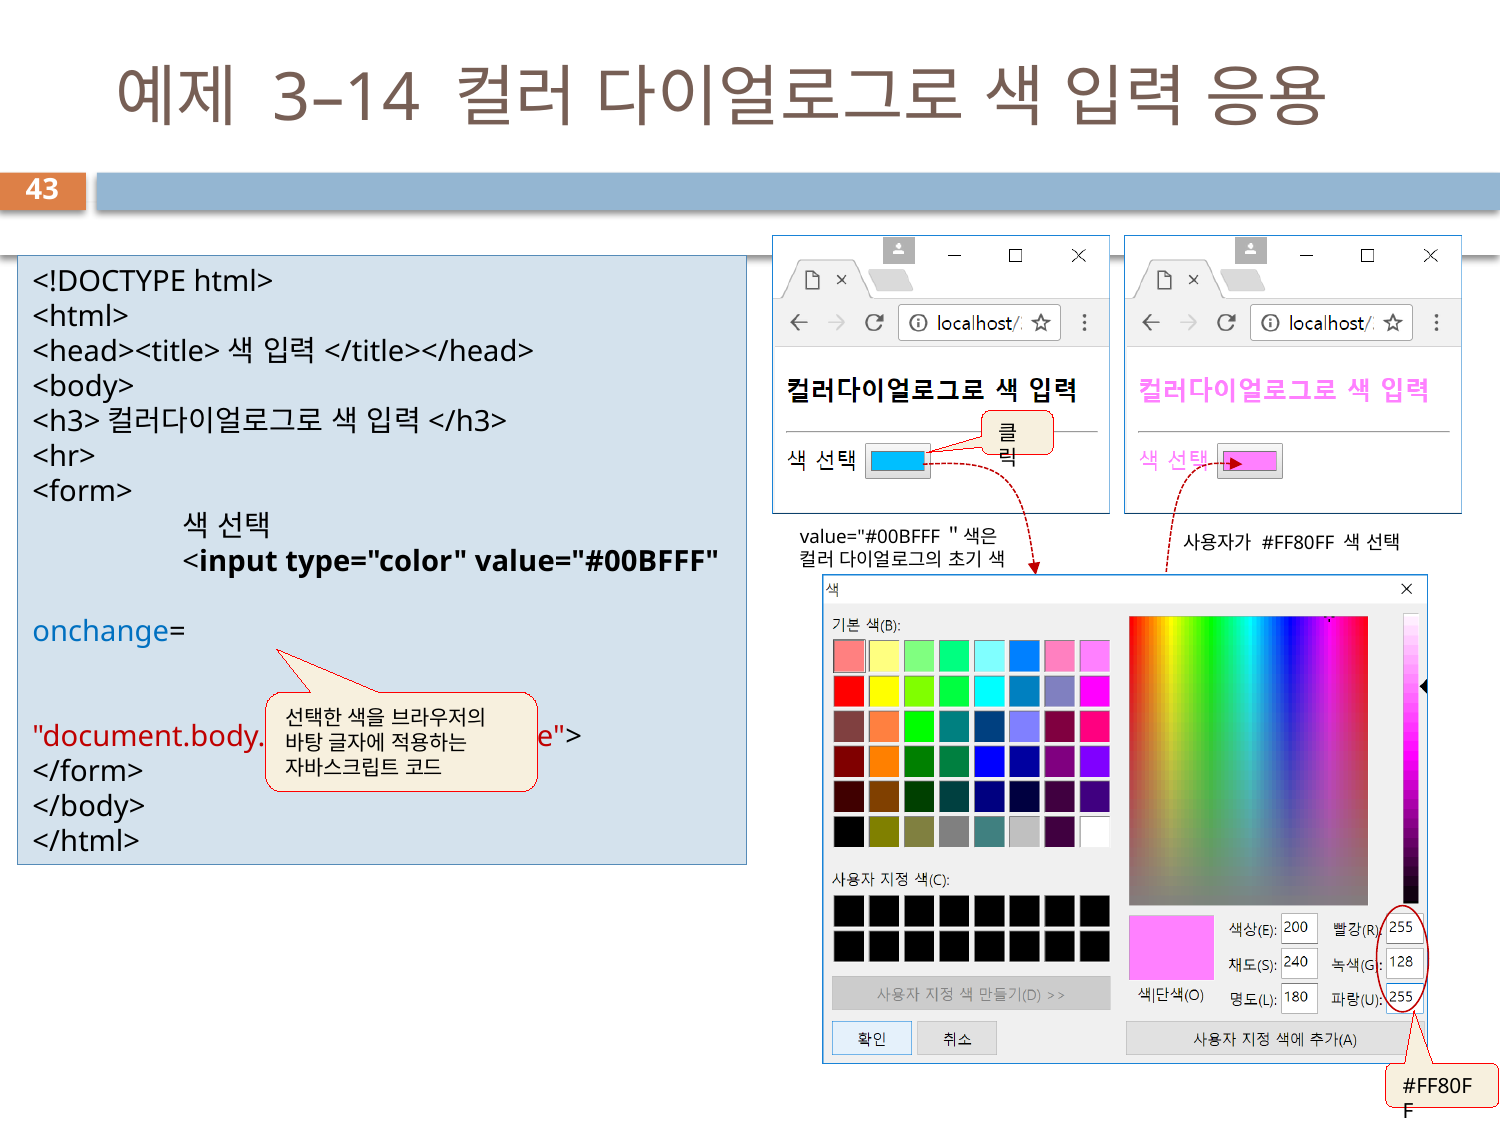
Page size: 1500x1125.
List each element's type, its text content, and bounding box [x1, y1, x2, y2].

text_box 사용자가 #FF80FF 색 선택 [1168, 523, 1438, 561]
title 예제 3–14 컬러 다이얼로그로 색 입력 응용 [100, 37, 1438, 149]
slide_number 43 [0, 170, 87, 211]
text_box value="#00BFFF＂색은 컬러 다이얼로그의 초기 색 [785, 523, 1021, 578]
picture [1124, 234, 1463, 515]
text_box [1021, 523, 1041, 573]
picture [772, 234, 1111, 515]
text_box #FF80FF [1385, 1063, 1499, 1108]
text_box 선택한 색을 브라우저의 바탕 글자에 적용하는 자바스크립트 코드 [265, 649, 538, 792]
text_box <!DOCTYPE html> <html> <head><title>색 입력</title></head> <body> <h3>컬러다이얼로그로 색 입력</h3> <hr> <form> 색 선택 <input type="color" value="#00BFFF" onchange= "document.body.style.color=this.value"> </form> </body> </html> [17, 255, 747, 865]
text_box [1164, 551, 1174, 572]
picture [822, 573, 1428, 1064]
